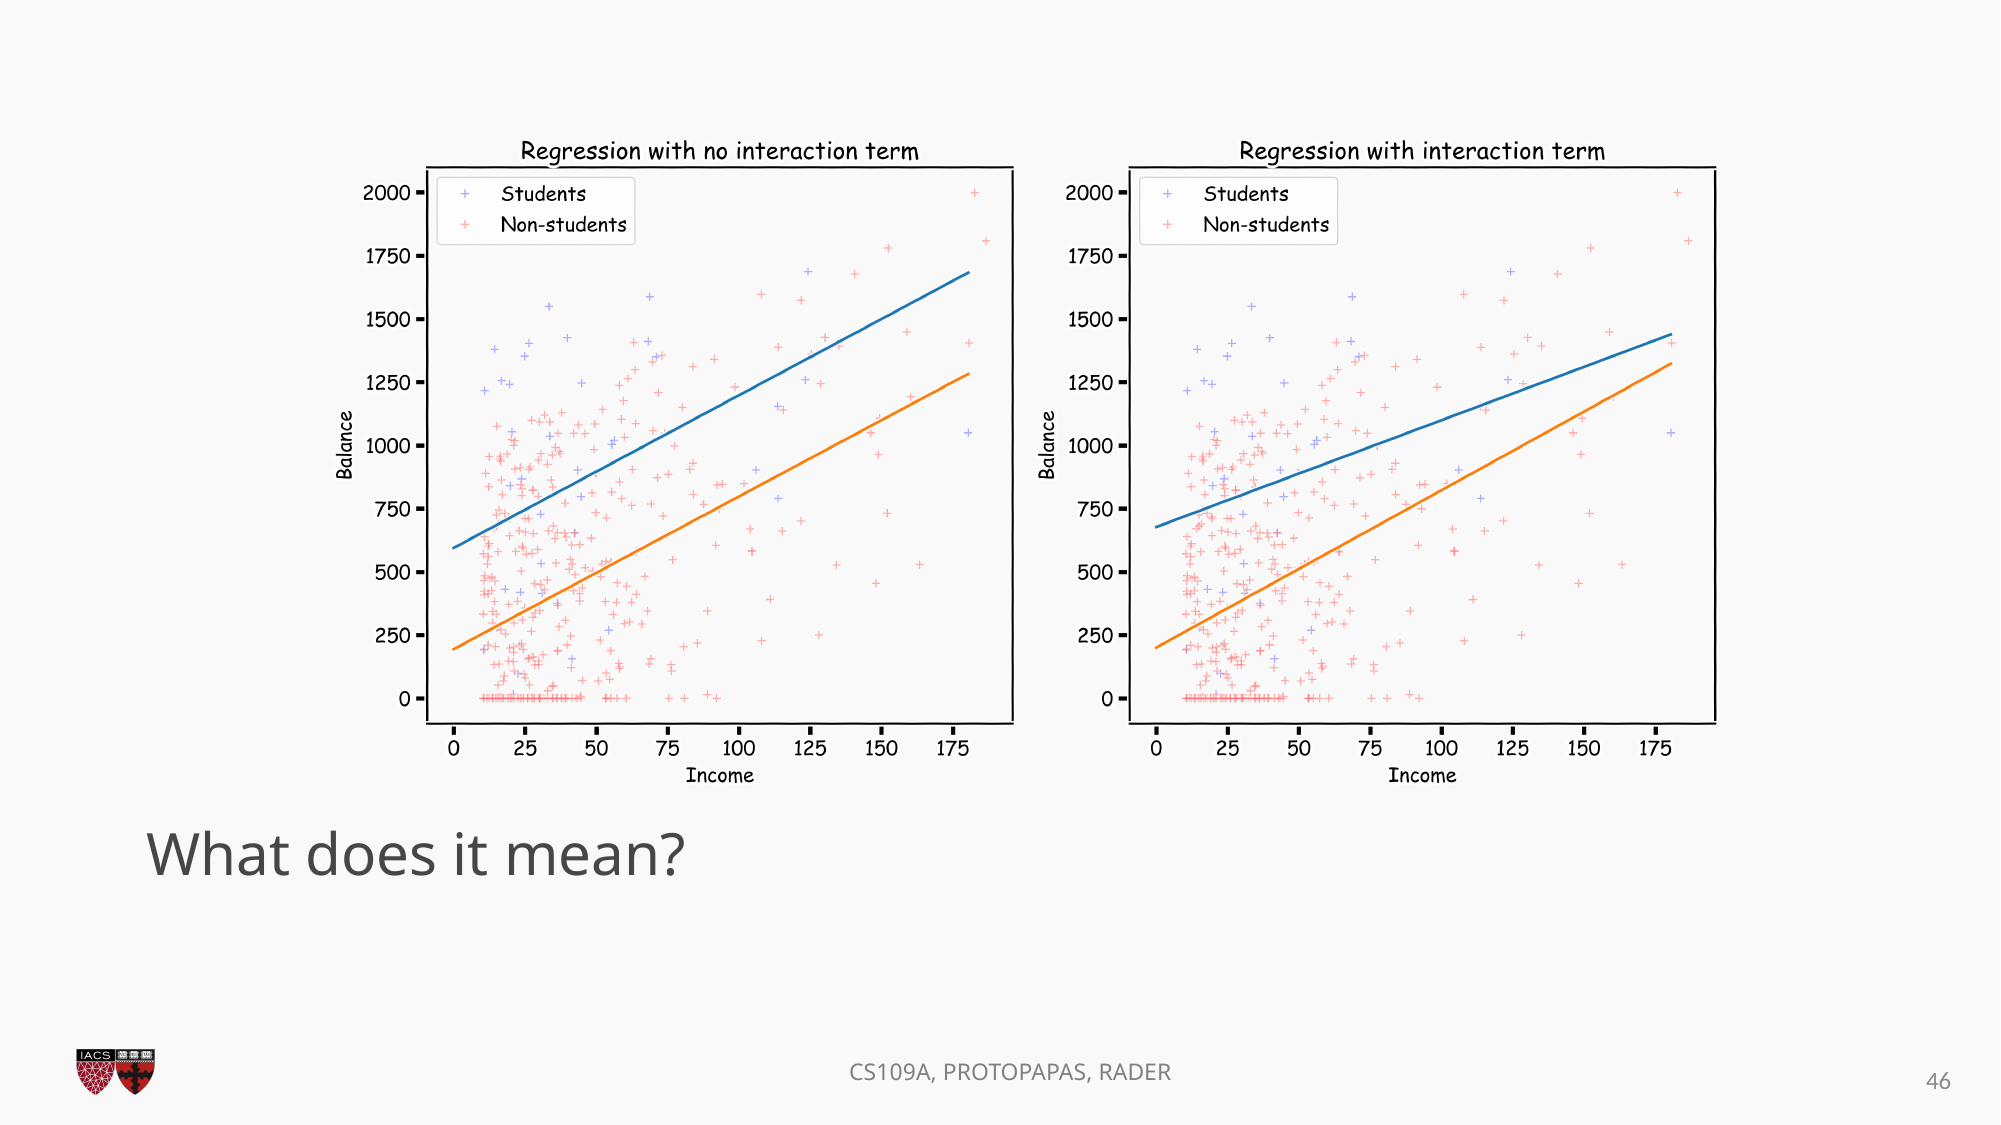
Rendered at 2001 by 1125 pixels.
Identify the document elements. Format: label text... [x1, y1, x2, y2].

picture [59, 69, 1899, 887]
picture [75, 1049, 155, 1095]
list What does it mean? [131, 898, 1826, 1073]
slide_number 45 [1500, 1050, 1967, 1110]
